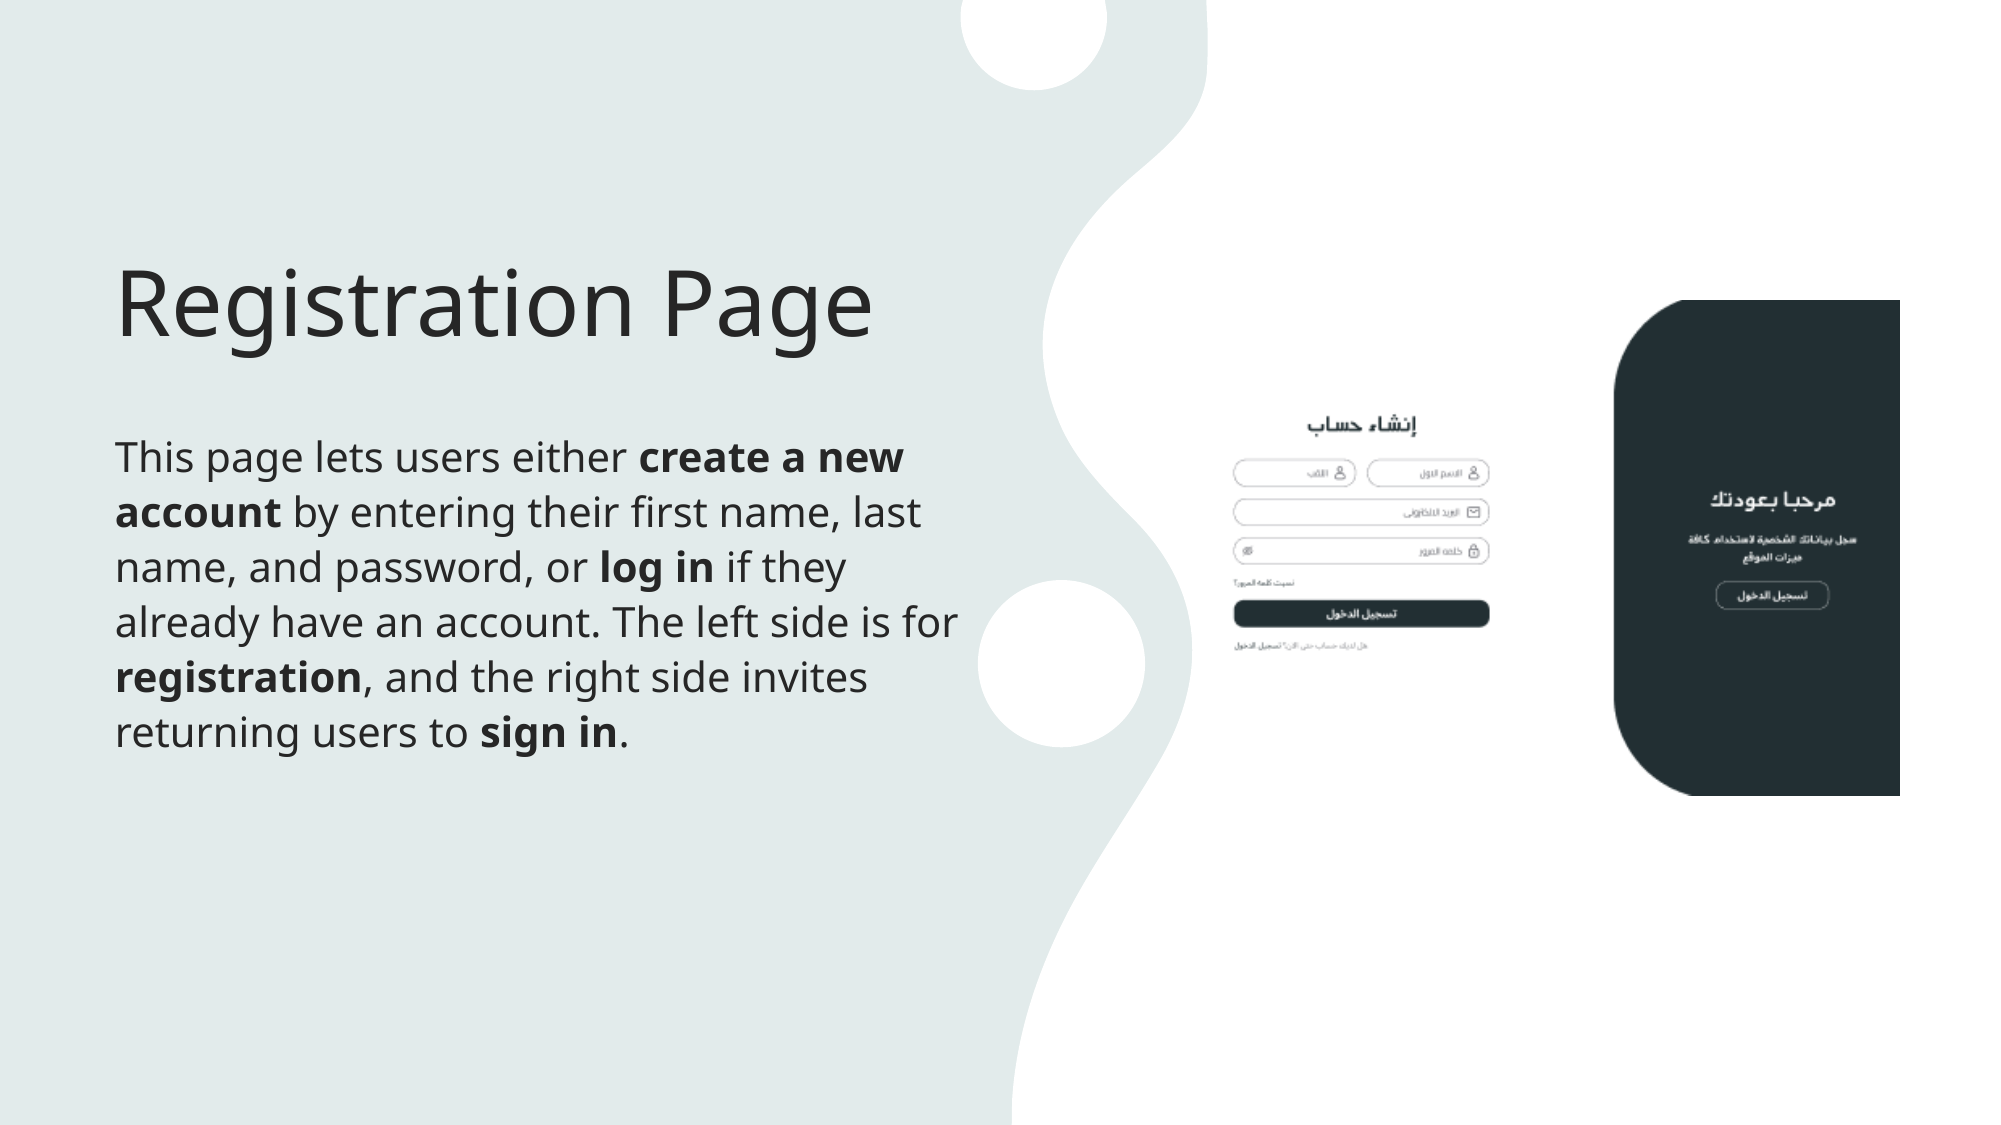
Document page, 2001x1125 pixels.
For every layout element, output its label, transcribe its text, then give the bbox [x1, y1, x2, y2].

text_box [959, 0, 1109, 92]
list This page lets users either create a new account by entering their first name, last name, and password, or log in if they already have an account. The left side is for registration, and the right side invites returning users to sign in. [99, 418, 1010, 988]
picture [1196, 300, 1901, 796]
title Registration Page [99, 90, 1010, 363]
text_box [1010, 0, 2000, 1125]
text_box [0, 0, 1206, 1125]
